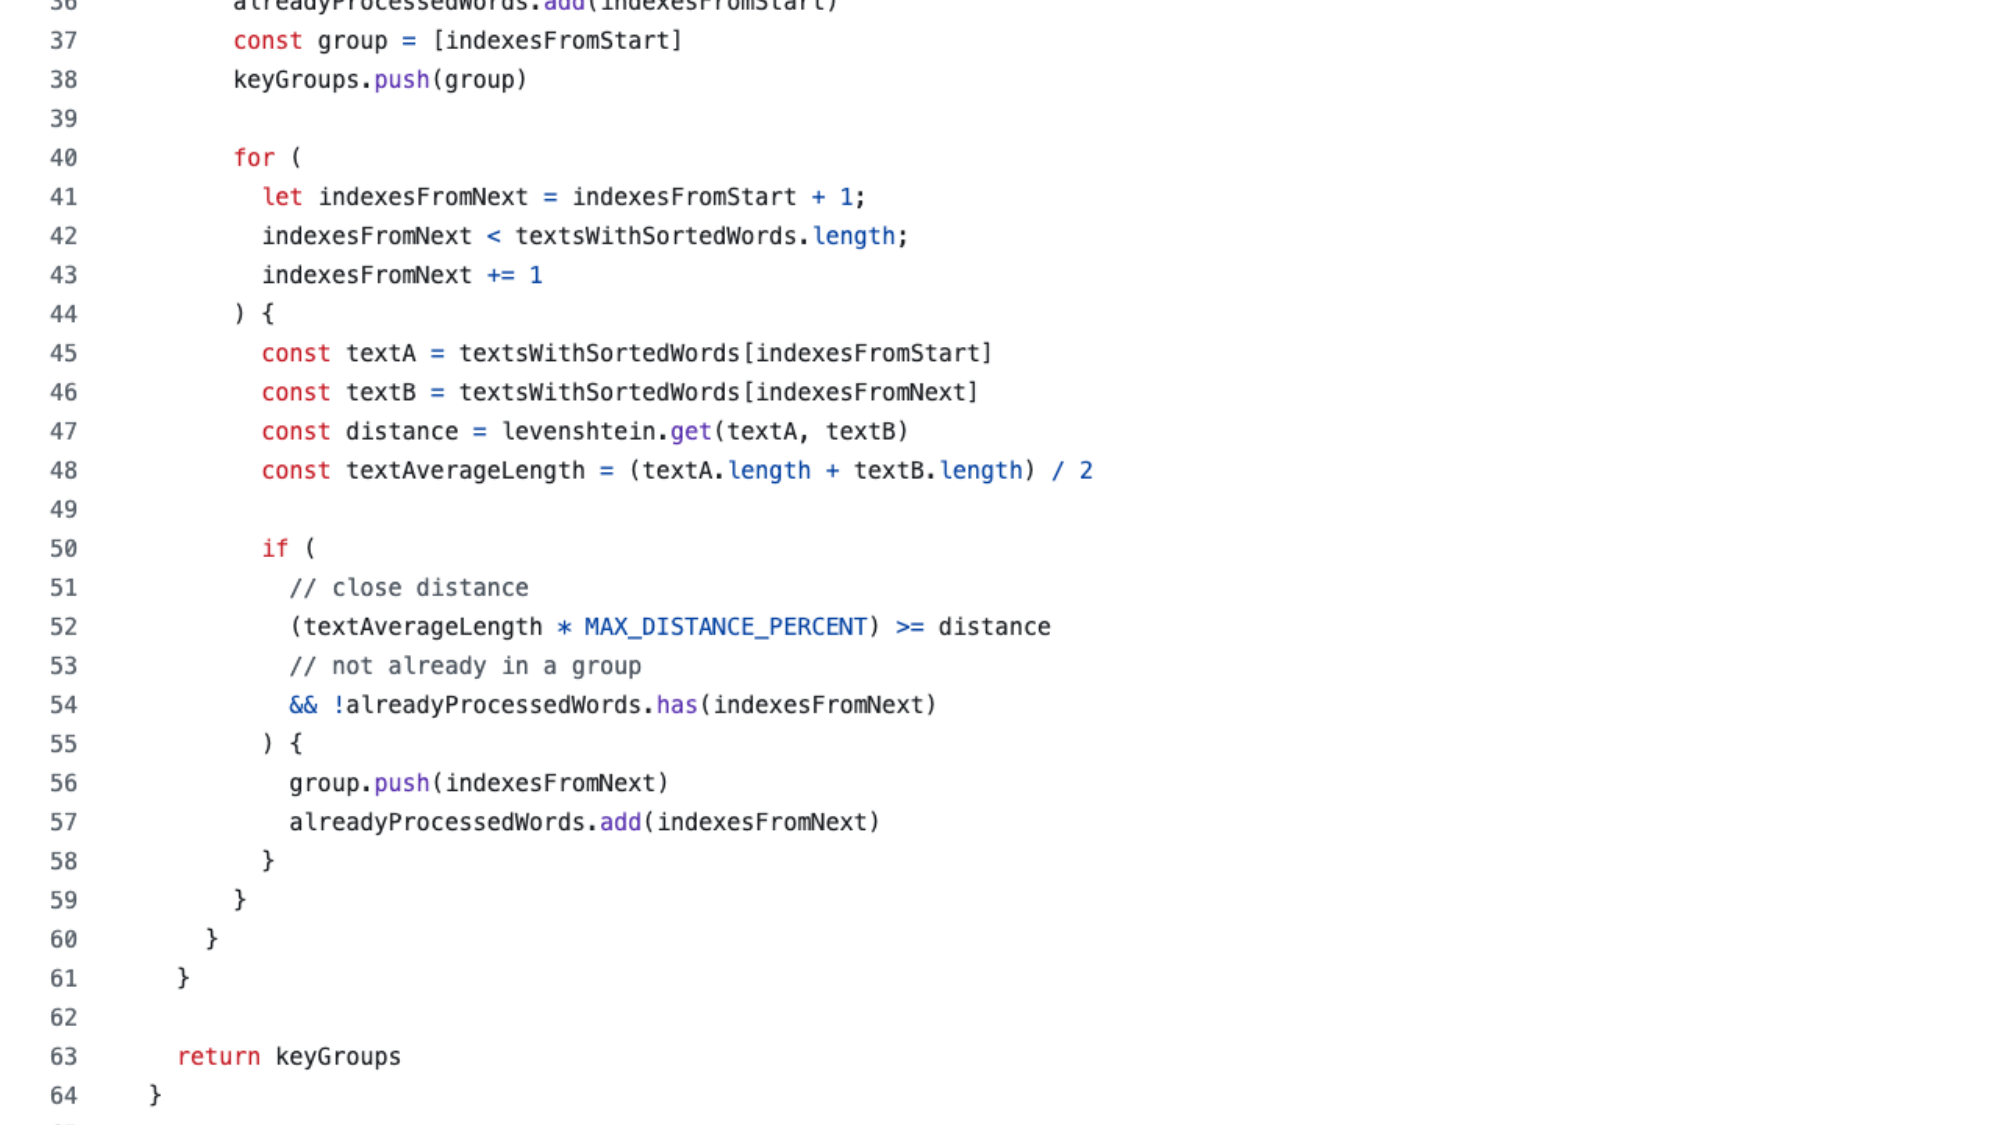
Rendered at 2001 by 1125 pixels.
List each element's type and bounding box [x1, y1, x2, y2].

list [0, 0, 2000, 1125]
